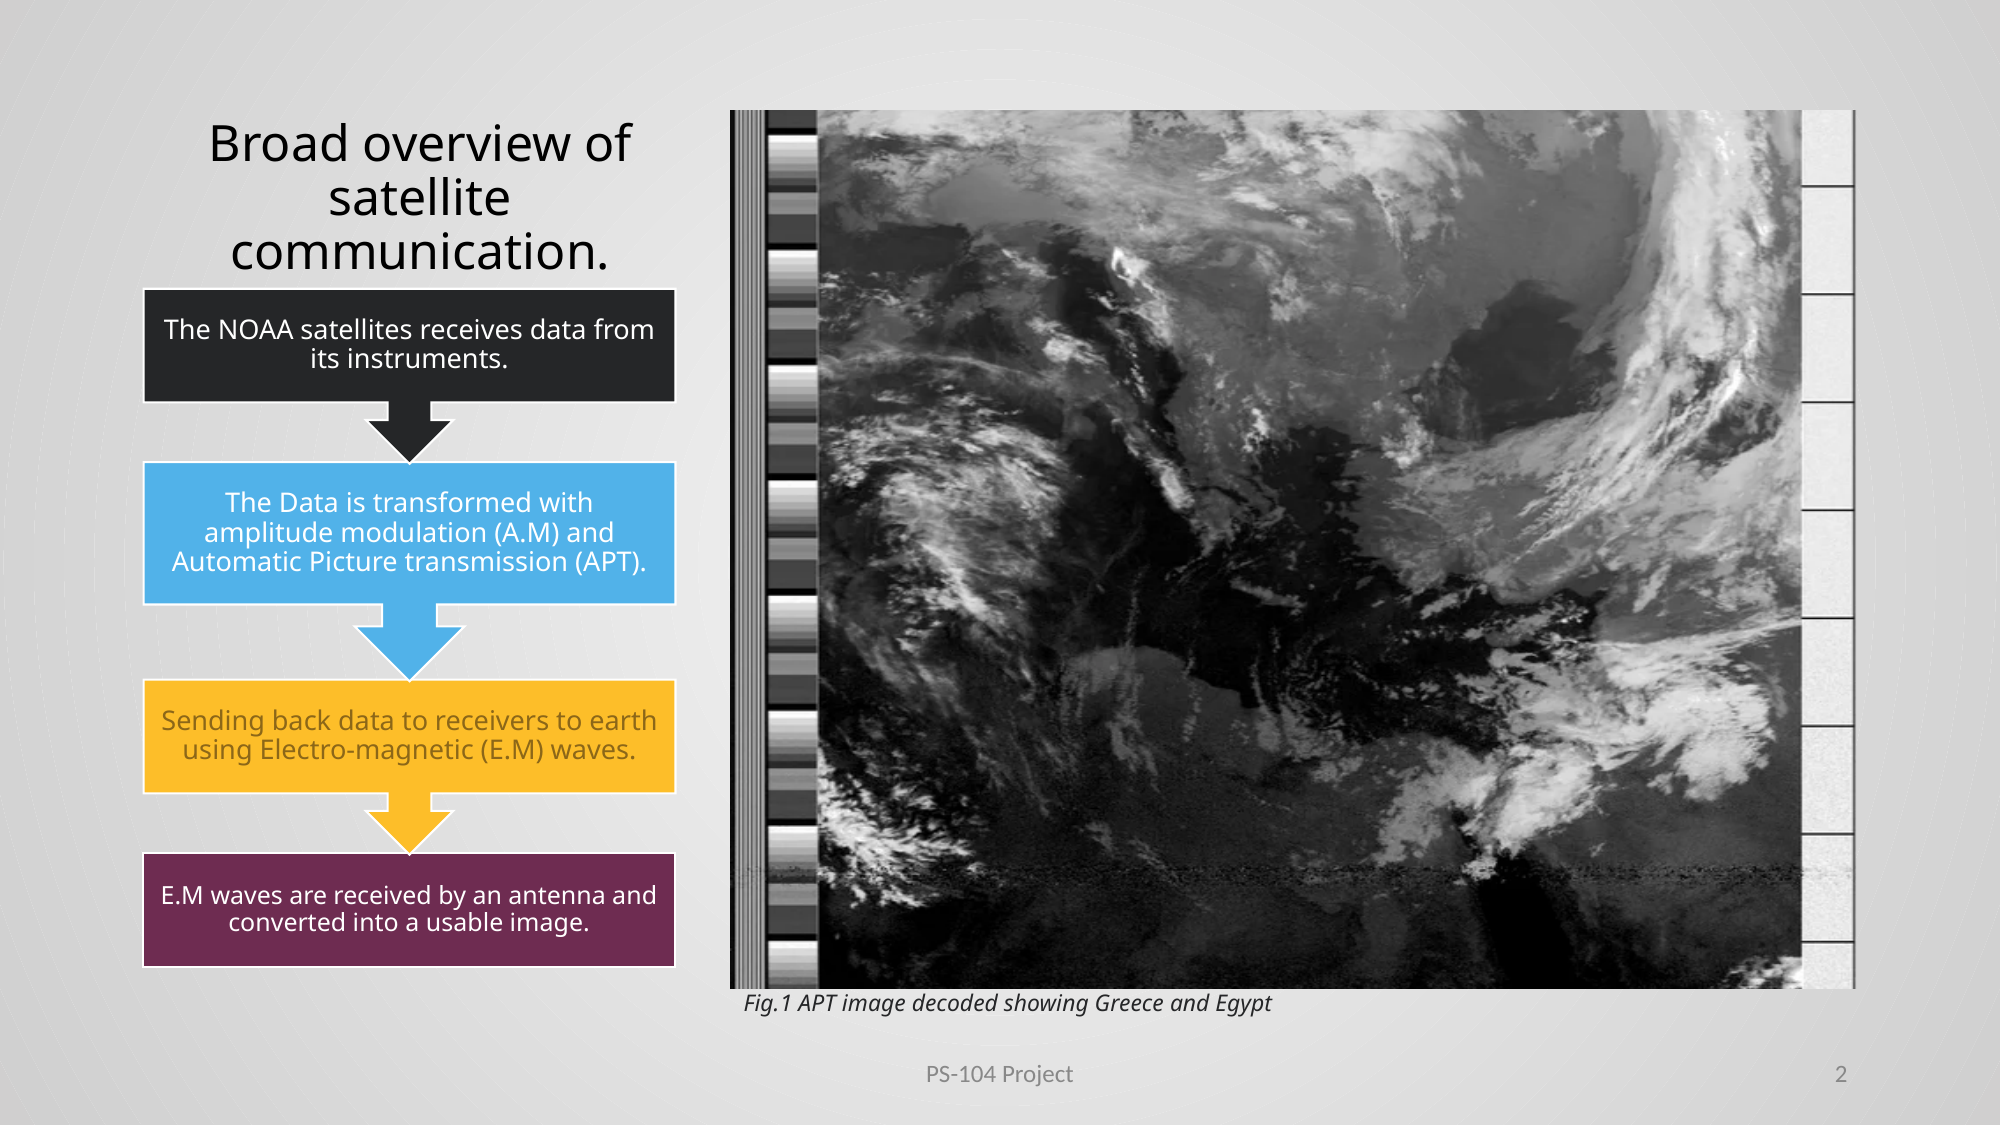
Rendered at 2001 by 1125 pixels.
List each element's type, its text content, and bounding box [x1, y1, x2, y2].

text_box Fig.1 APT image decoded showing Greece and Egypt [728, 996, 1512, 1024]
slide_number ‹#› [1412, 1042, 1863, 1103]
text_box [143, 288, 676, 967]
picture [728, 110, 1857, 989]
footer PS-104 Project [662, 1042, 1338, 1103]
title Broad overview of satellite communication. [143, 110, 698, 318]
